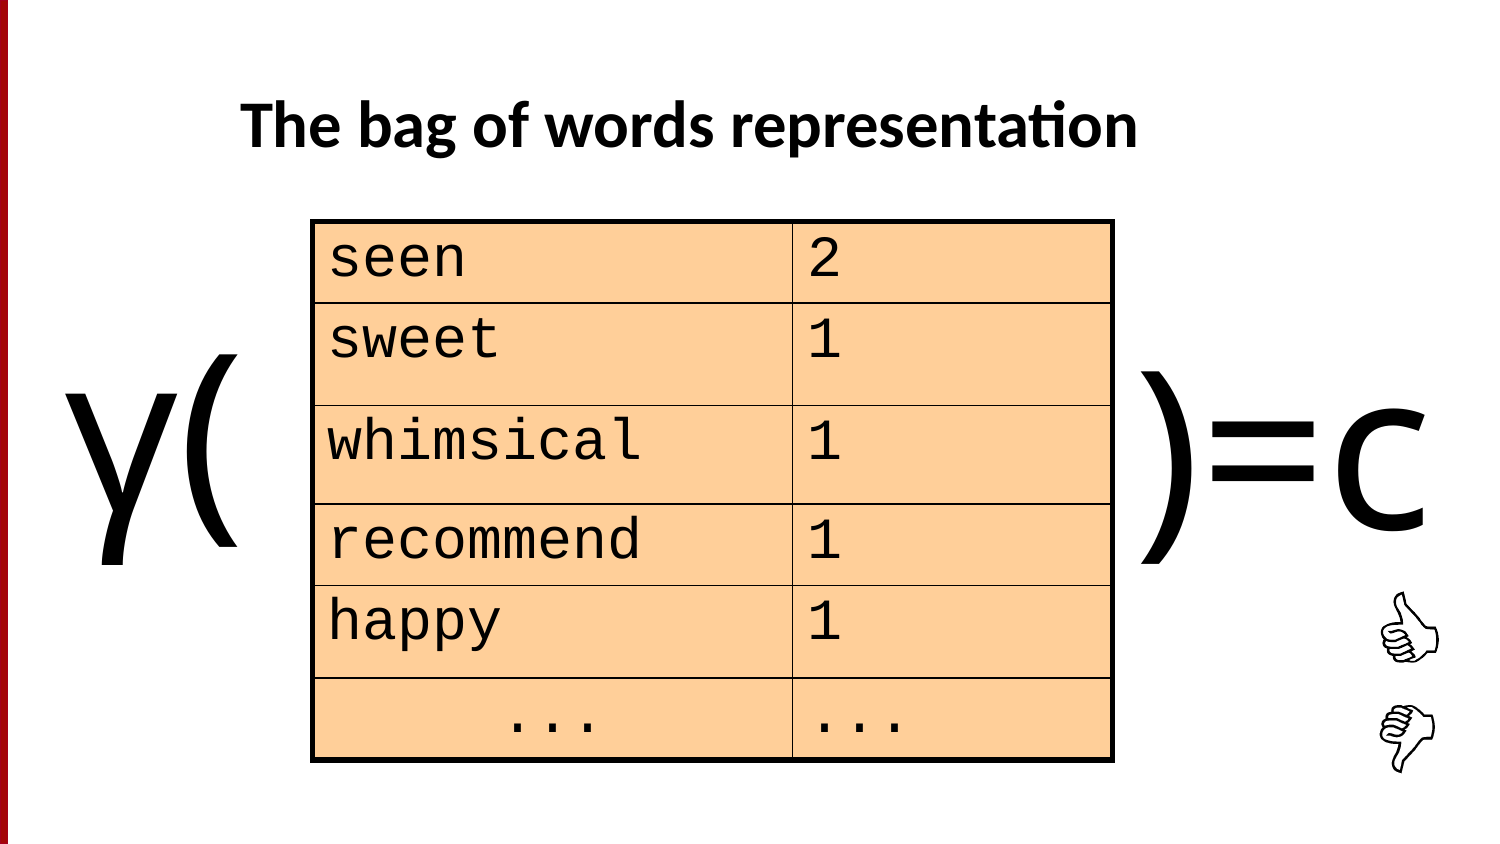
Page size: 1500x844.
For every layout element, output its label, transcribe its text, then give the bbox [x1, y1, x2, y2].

table_cell 1 [793, 304, 1110, 405]
text_box )=c [1119, 301, 1448, 582]
table_cell happy [315, 586, 792, 677]
table_header 2 [793, 224, 1110, 302]
table_cell sweet [315, 304, 792, 405]
table_cell 1 [793, 586, 1110, 677]
table_cell ... [315, 679, 792, 759]
table_cell ... [793, 679, 1110, 759]
picture [1362, 696, 1455, 780]
table_cell 1 [793, 505, 1110, 585]
text_box γ( [50, 284, 300, 564]
table_cell 1 [793, 406, 1110, 503]
table_cell whimsical [315, 406, 792, 503]
table_cell recommend [315, 505, 792, 585]
title The bag of words representation [225, 46, 1450, 169]
table_header seen [315, 224, 792, 302]
picture [1362, 584, 1460, 673]
